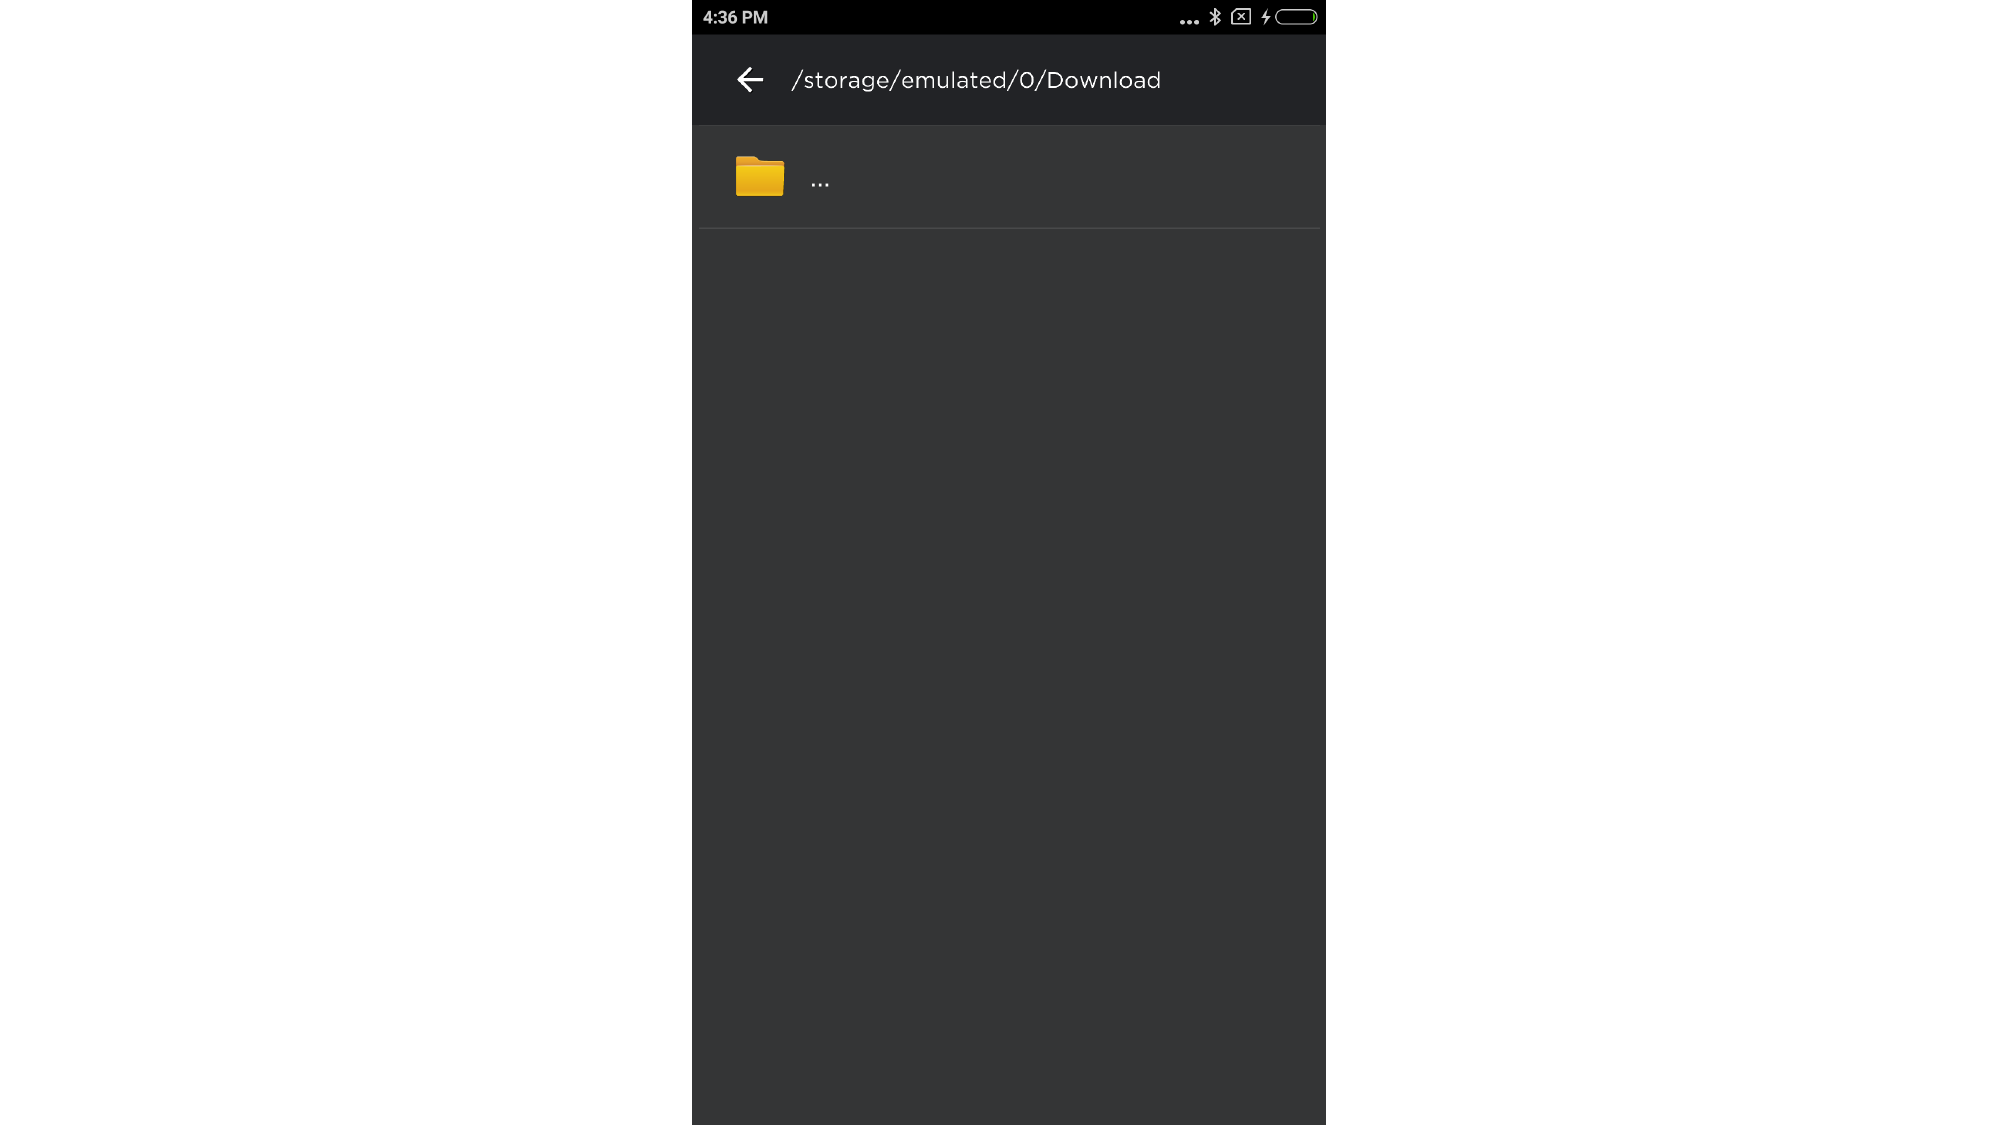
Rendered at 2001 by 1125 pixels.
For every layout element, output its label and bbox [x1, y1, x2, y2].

list [692, 0, 1326, 1125]
